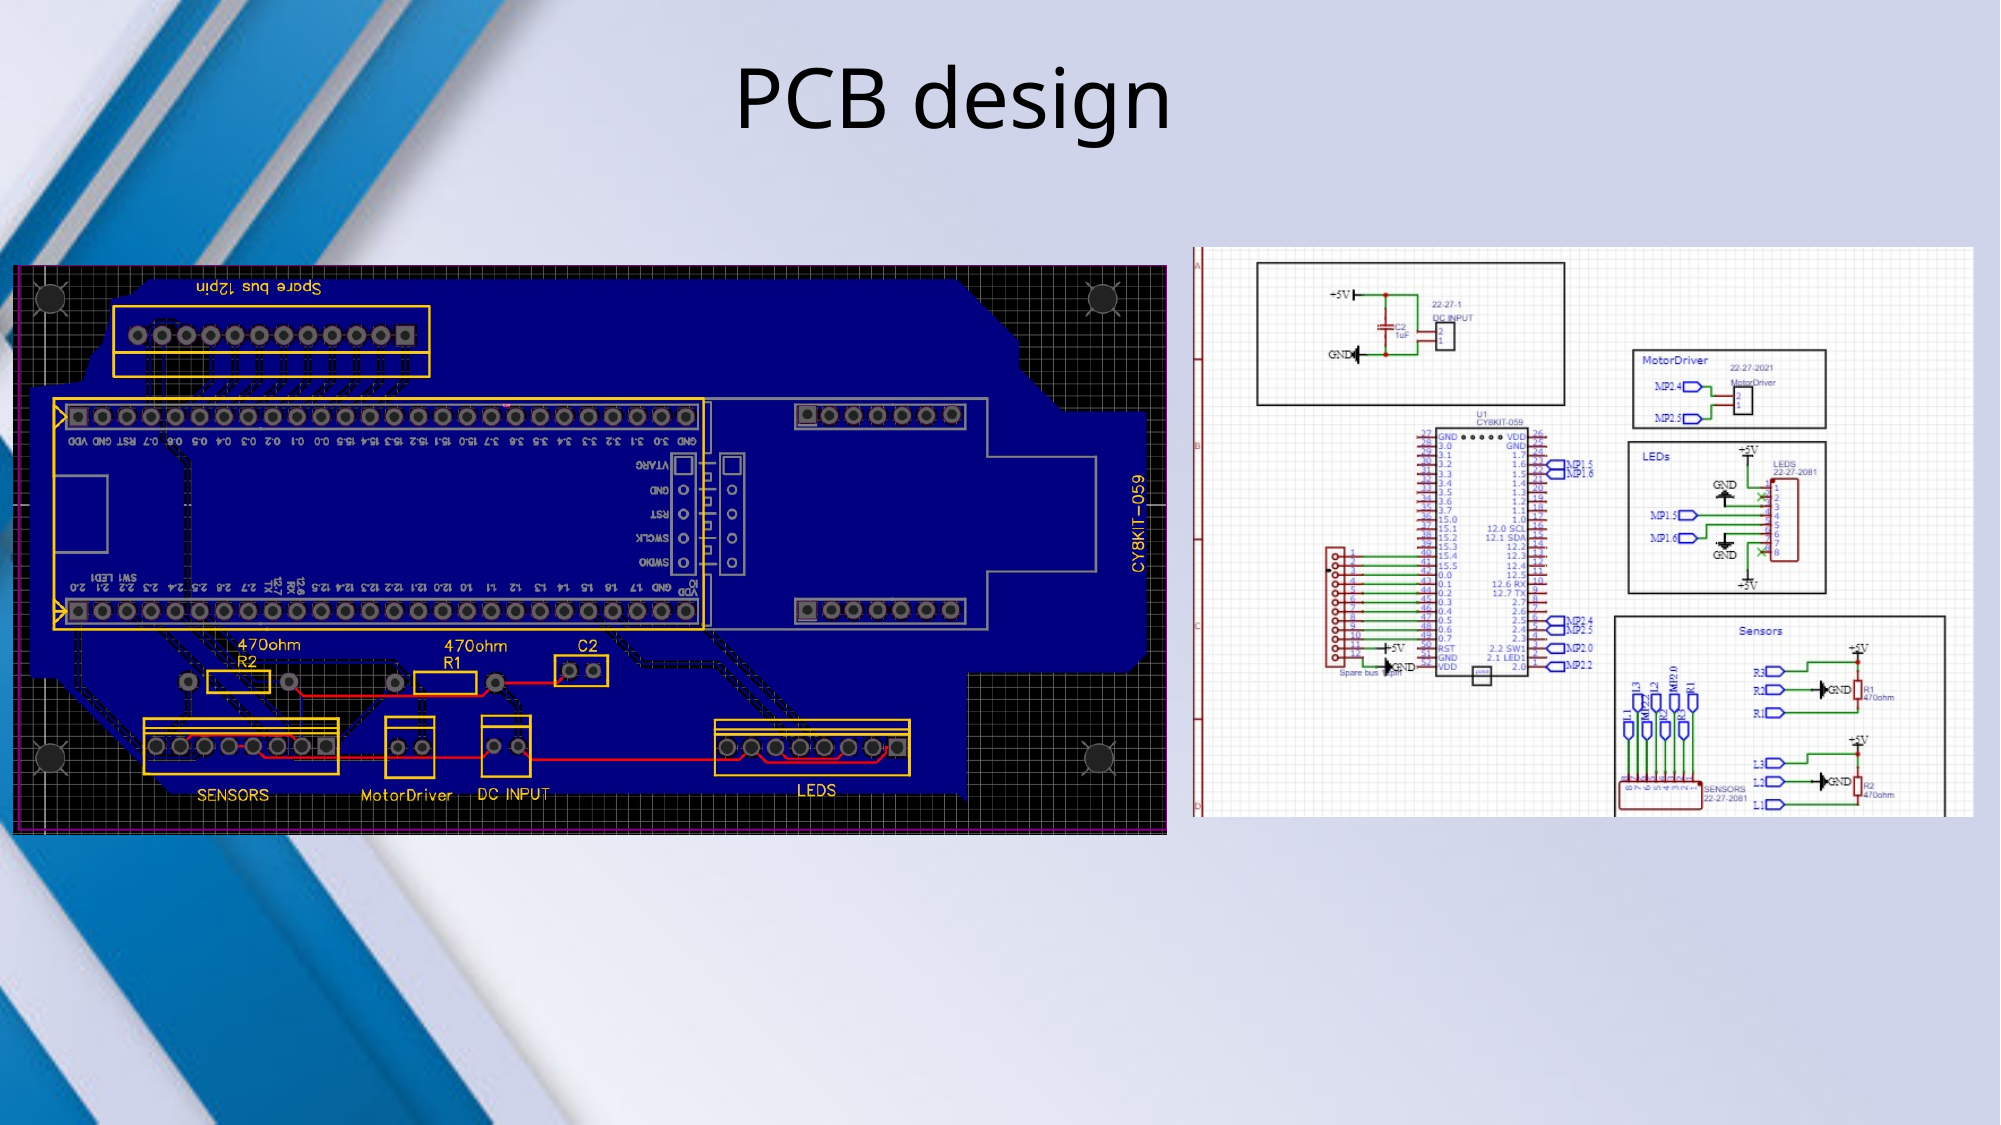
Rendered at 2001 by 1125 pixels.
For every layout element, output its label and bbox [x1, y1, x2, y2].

picture [0, 0, 2000, 1125]
list [13, 265, 1167, 835]
